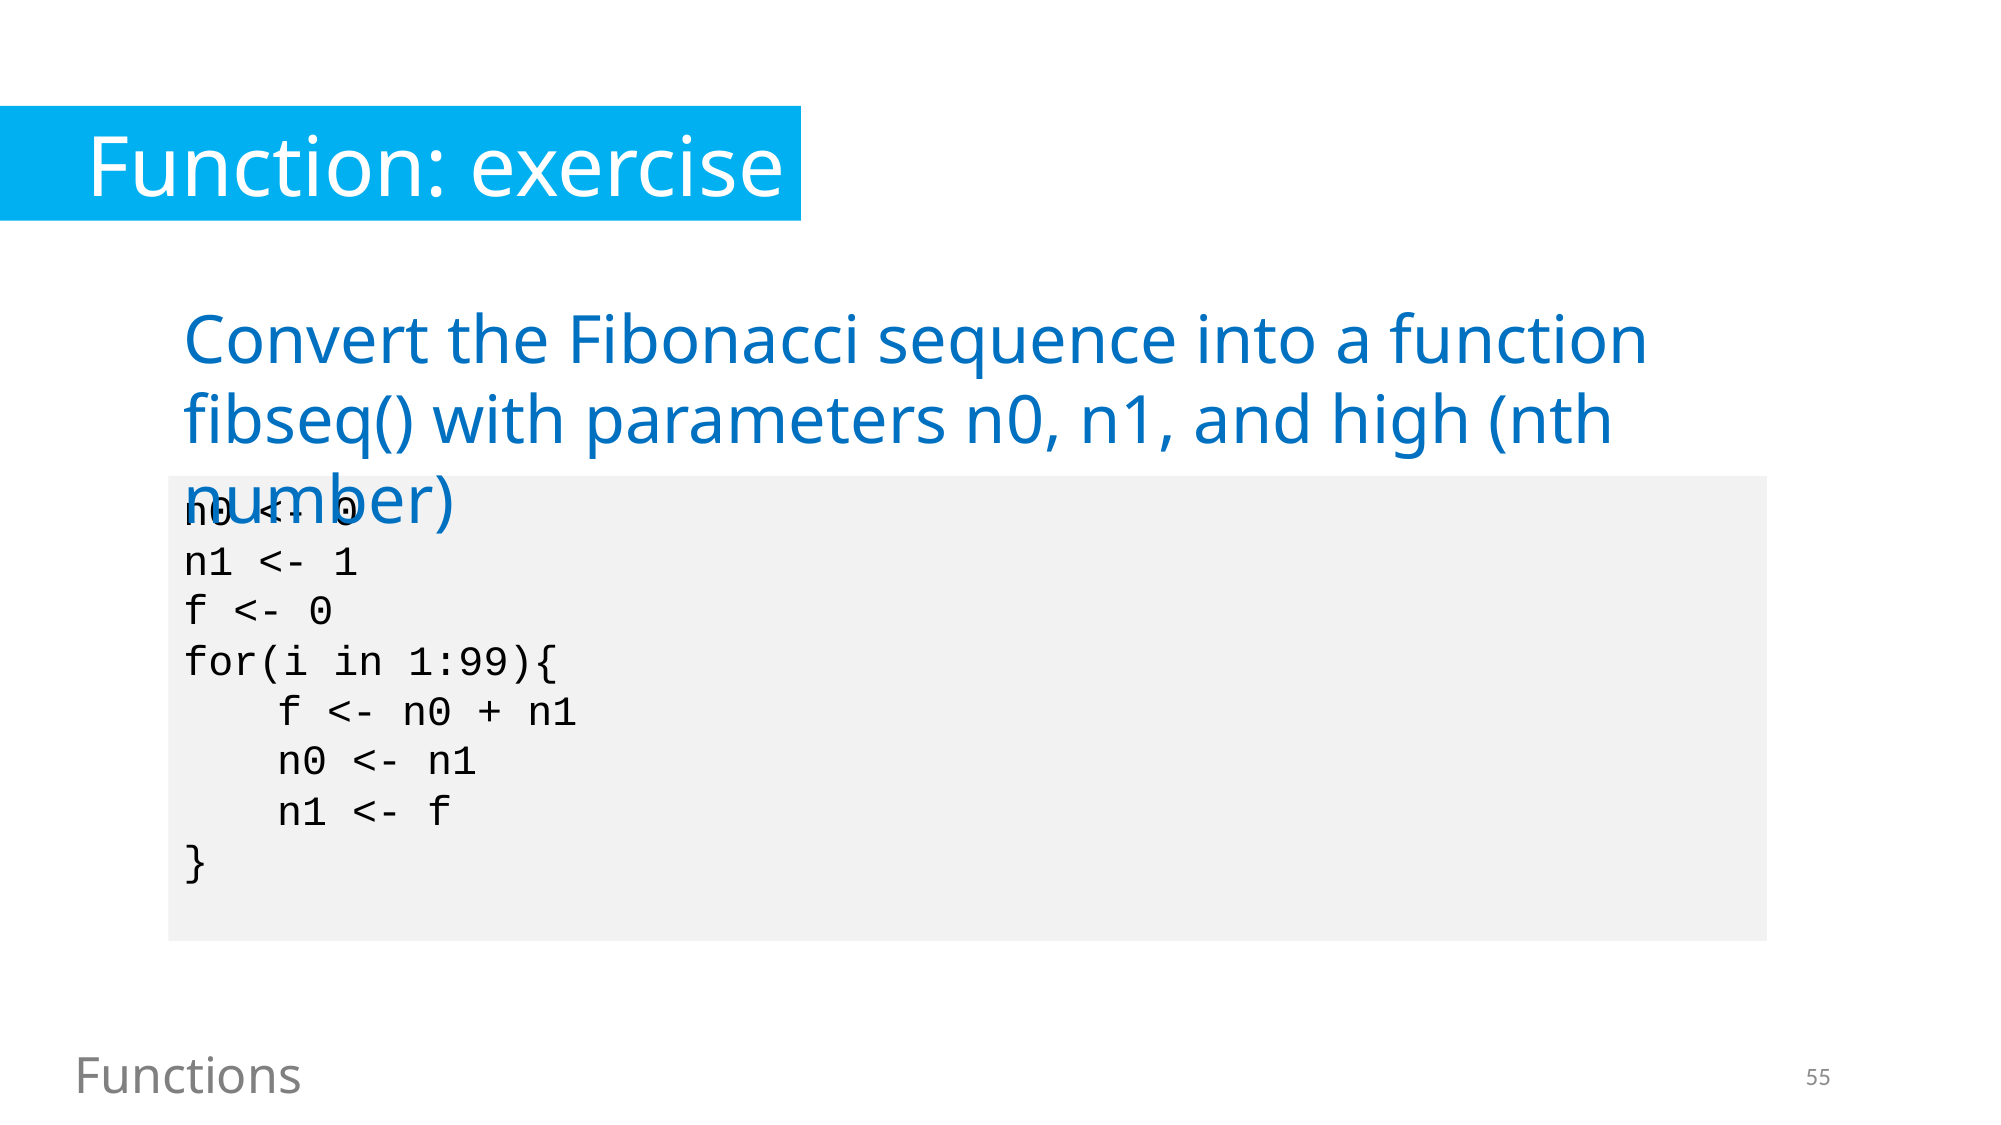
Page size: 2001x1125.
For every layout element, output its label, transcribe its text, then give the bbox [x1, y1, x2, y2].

text_box n0 <- 0 n1 <- 1 f <- 0 for(i in 1:99){ f <- n0 + n1 n0 <- n1 n1 <- f } [168, 545, 1767, 941]
slide_number 55 [1529, 1045, 1847, 1106]
text_box Functions [59, 1036, 1529, 1111]
text_box Function: exercise [0, 105, 801, 221]
text_box Convert the Fibonacci sequence into a function fibseq() with parameters n0, n1, and high (nth number) [168, 289, 1846, 545]
